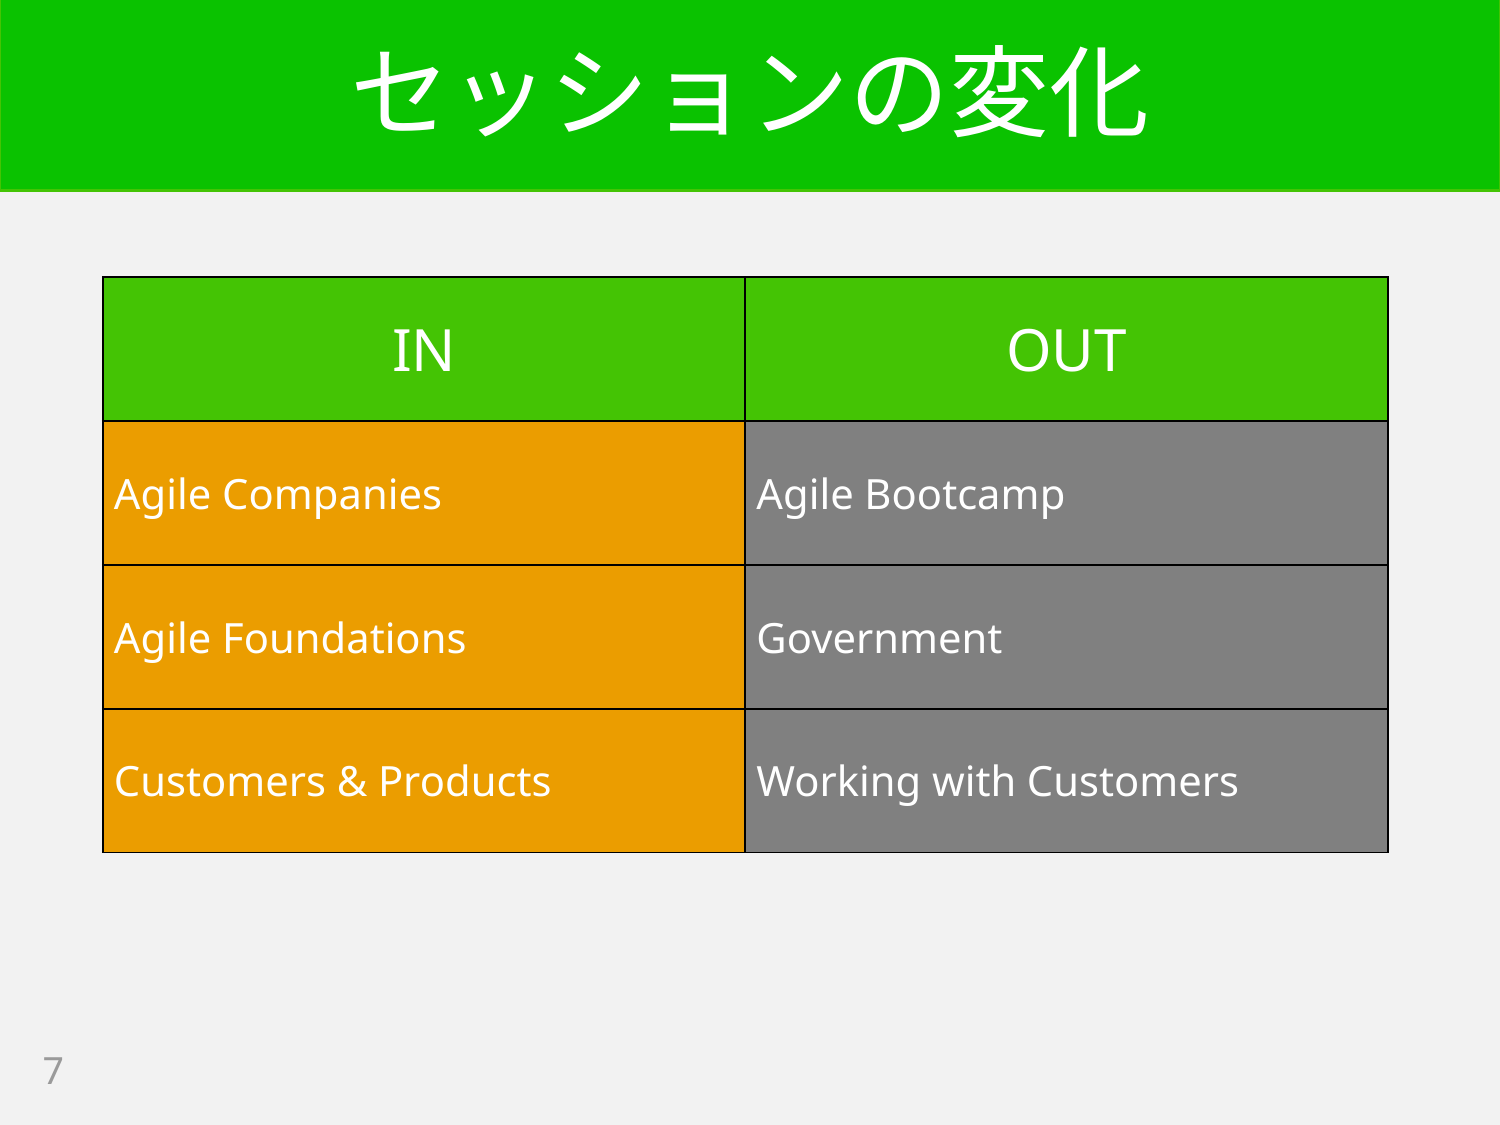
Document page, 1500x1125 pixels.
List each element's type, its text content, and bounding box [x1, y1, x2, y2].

slide_number 7 [27, 1042, 146, 1102]
table_header OUT [746, 278, 1387, 420]
table_cell Customers & Products [104, 710, 744, 852]
table_cell Government [746, 566, 1387, 708]
table_cell Working with Customers [746, 710, 1387, 852]
table_cell Agile Bootcamp [746, 422, 1387, 564]
table_cell Agile Foundations [104, 566, 744, 708]
title セッションの変化 [0, 53, 1500, 140]
table_cell Agile Companies [104, 422, 744, 564]
table_header IN [104, 278, 744, 420]
